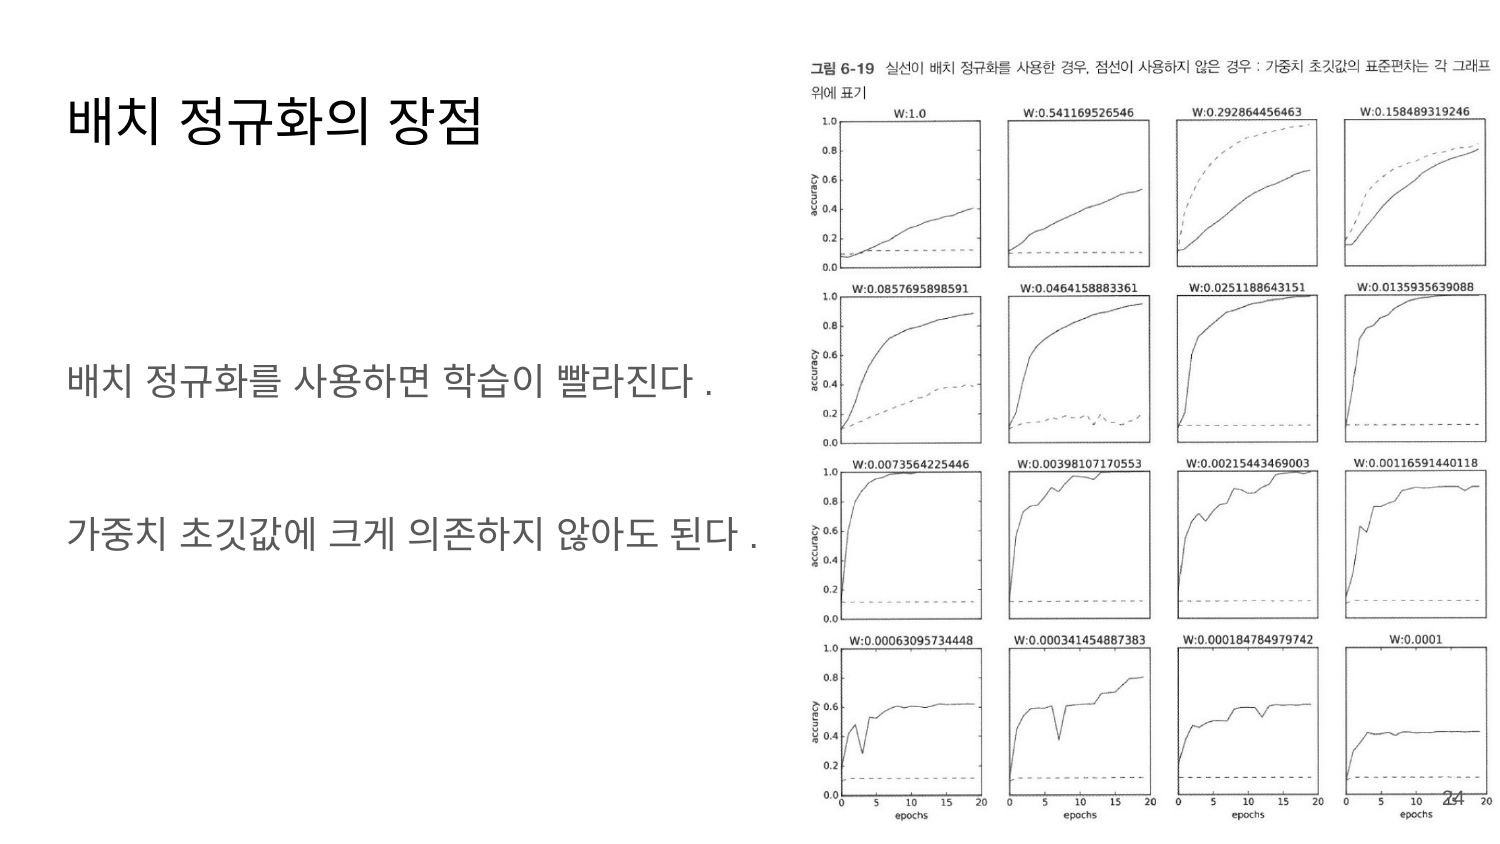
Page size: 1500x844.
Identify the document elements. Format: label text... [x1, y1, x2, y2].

list 배치 정규화를 사용하면 학습이 빨라진다. 가중치 초깃값에 크게 의존하지 않아도 된다. [51, 189, 798, 750]
title 배치 정규화의 장점 [51, 72, 798, 167]
picture [803, 51, 1499, 826]
